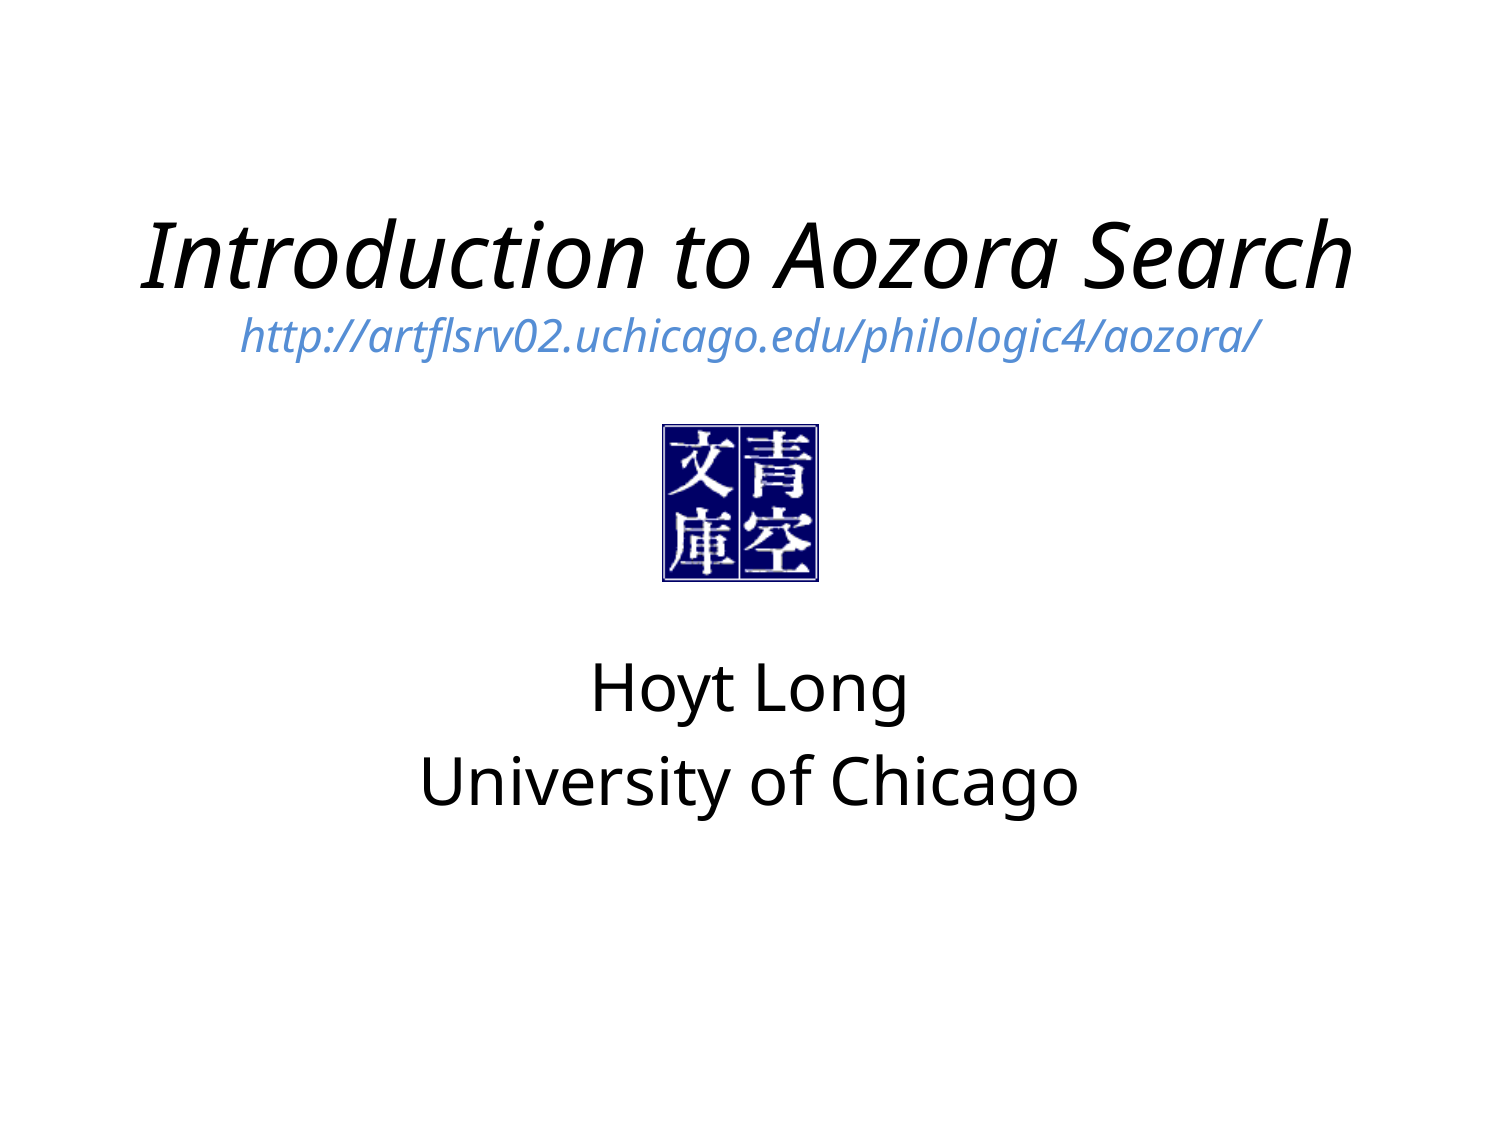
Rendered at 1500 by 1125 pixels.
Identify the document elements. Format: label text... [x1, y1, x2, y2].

title Introduction to Aozora Search http://artflsrv02.uchicago.edu/philologic4/aozora/ [112, 158, 1388, 400]
subtitle Hoyt Long University of Chicago [225, 637, 1275, 925]
picture [662, 424, 819, 582]
